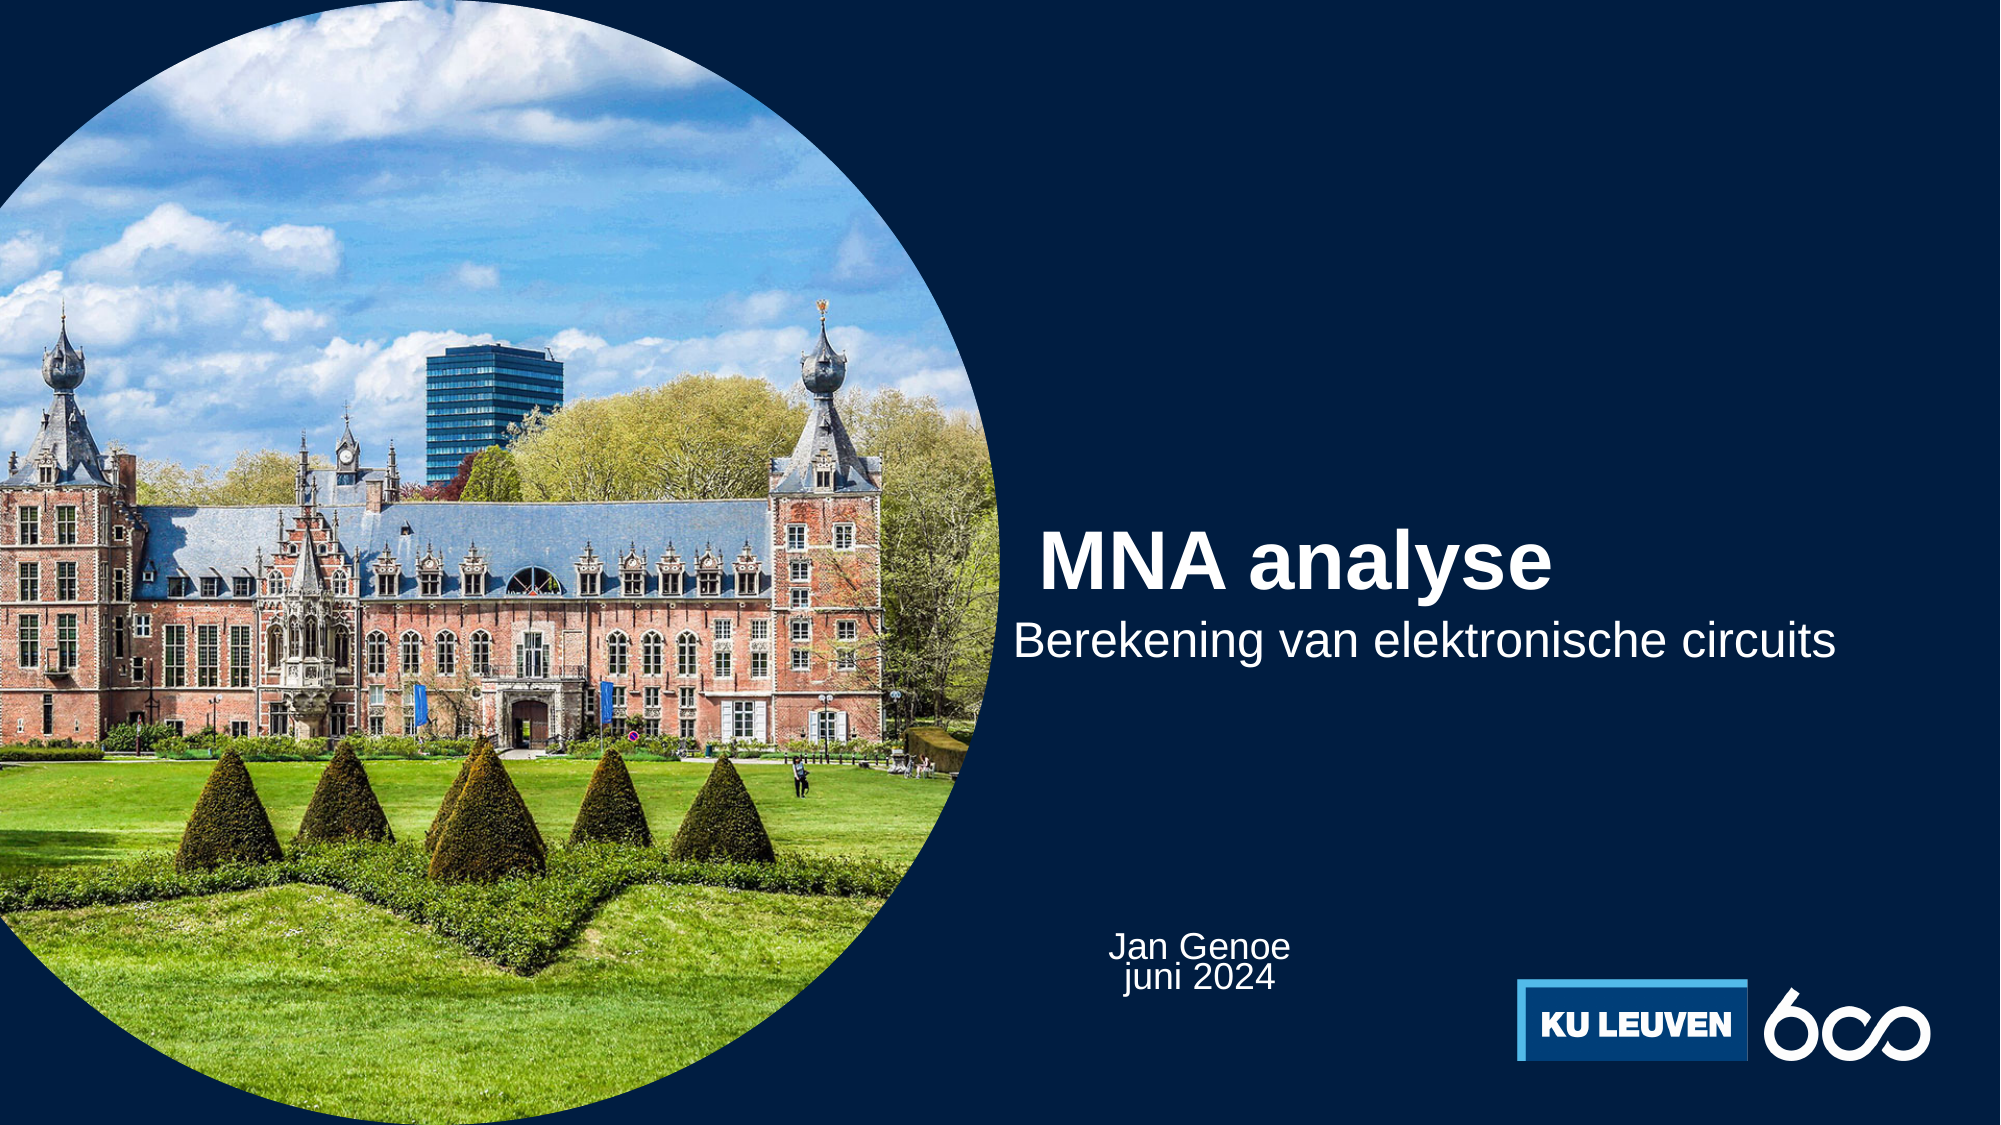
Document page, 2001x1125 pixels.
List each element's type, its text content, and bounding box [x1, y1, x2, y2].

picture [0, 0, 1000, 1125]
text_box Jan Genoe [1093, 914, 1307, 975]
text_box Berekening van elektronische circuits [997, 599, 1853, 675]
text_box juni 2024 [1109, 944, 1291, 1005]
picture [1517, 979, 1931, 1061]
title MNA analyse [1039, 283, 1906, 842]
